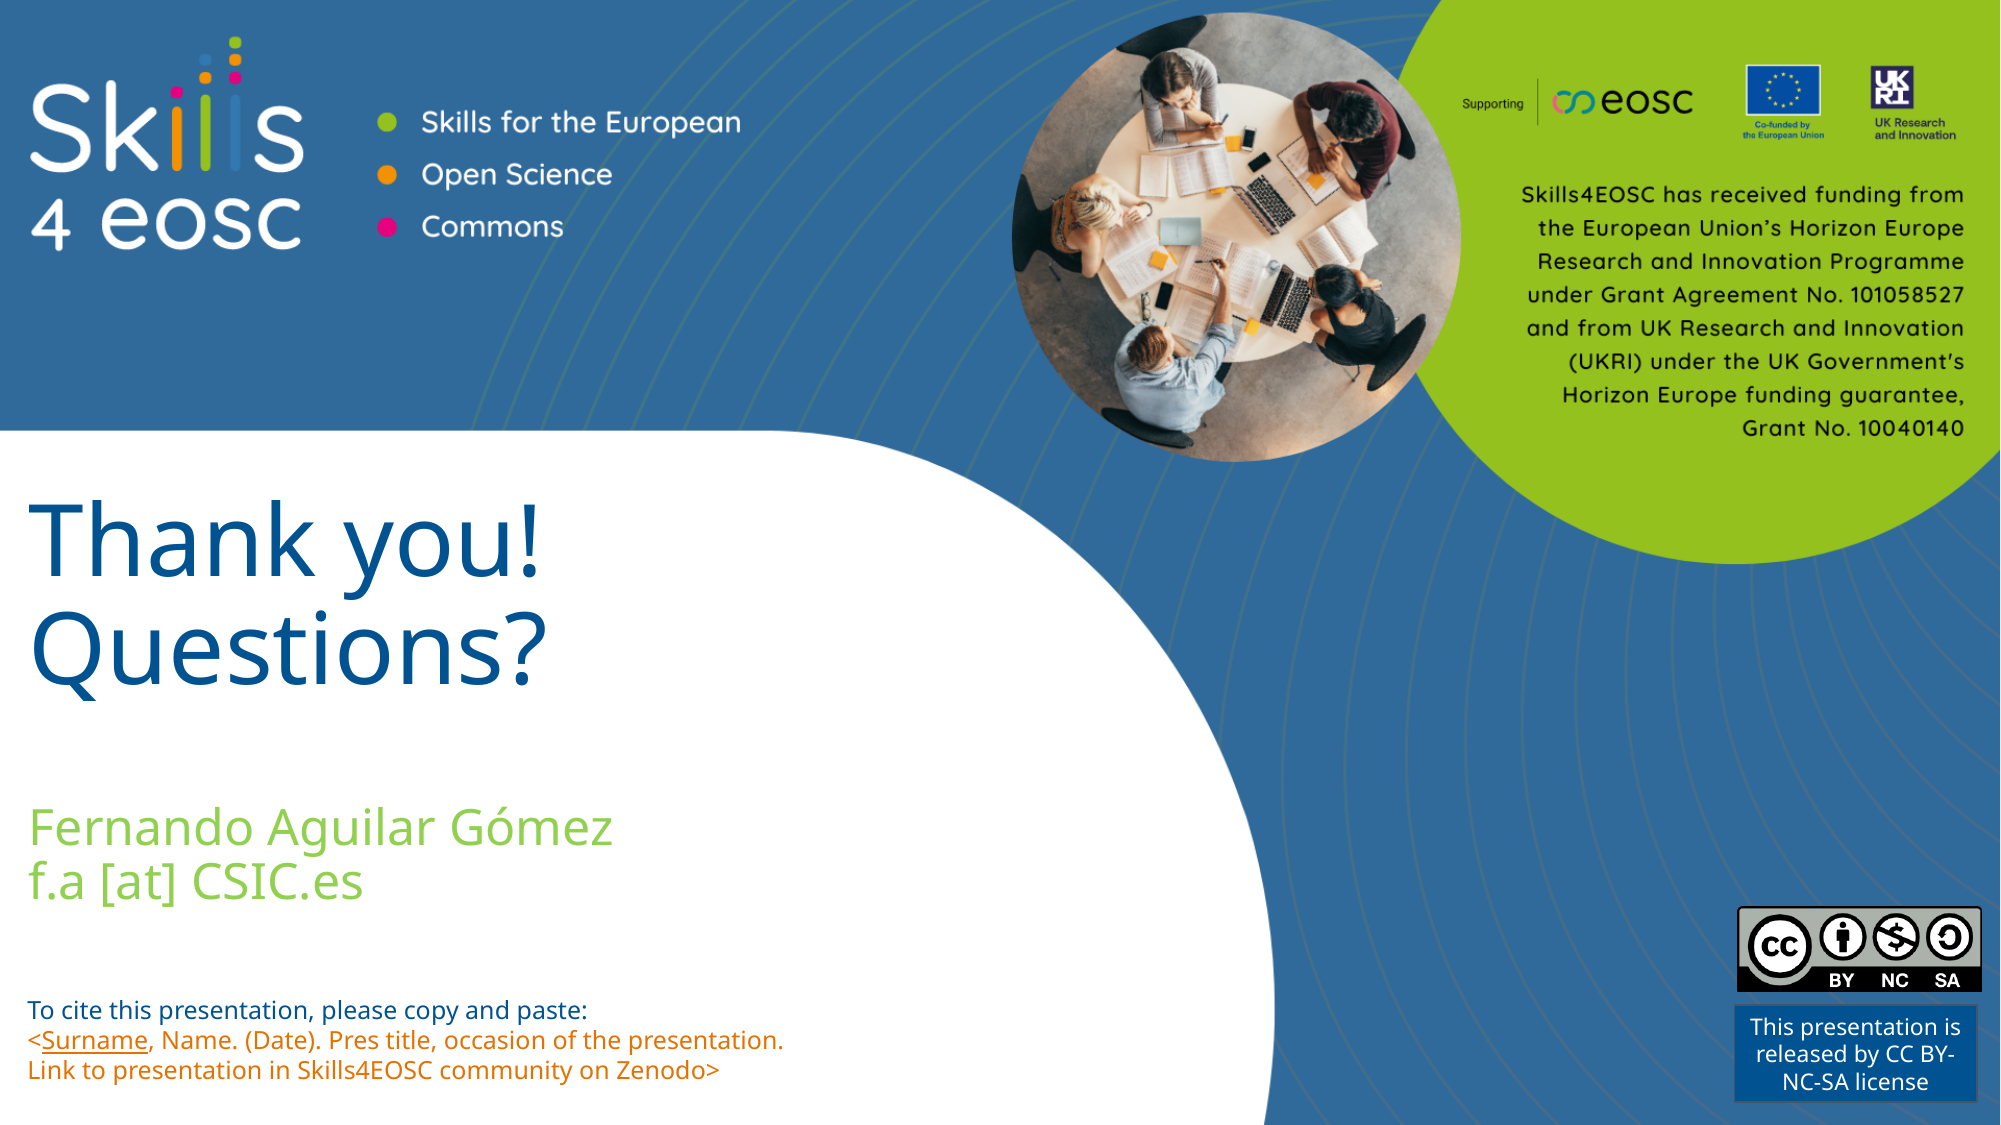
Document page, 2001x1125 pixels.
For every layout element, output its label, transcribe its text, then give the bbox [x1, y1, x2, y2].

title Thank you! Questions? [13, 482, 1024, 776]
picture [0, 0, 2001, 1125]
text_box To cite this presentation, please copy and paste: <Surname, Name. (Date). Pres title, occasion of the presentation. Link to presentation in Skills4EOSC community on Zenodo> [12, 987, 1125, 1093]
list Fernando Aguilar Gómez f.a [at] CSIC.es [13, 795, 1024, 987]
